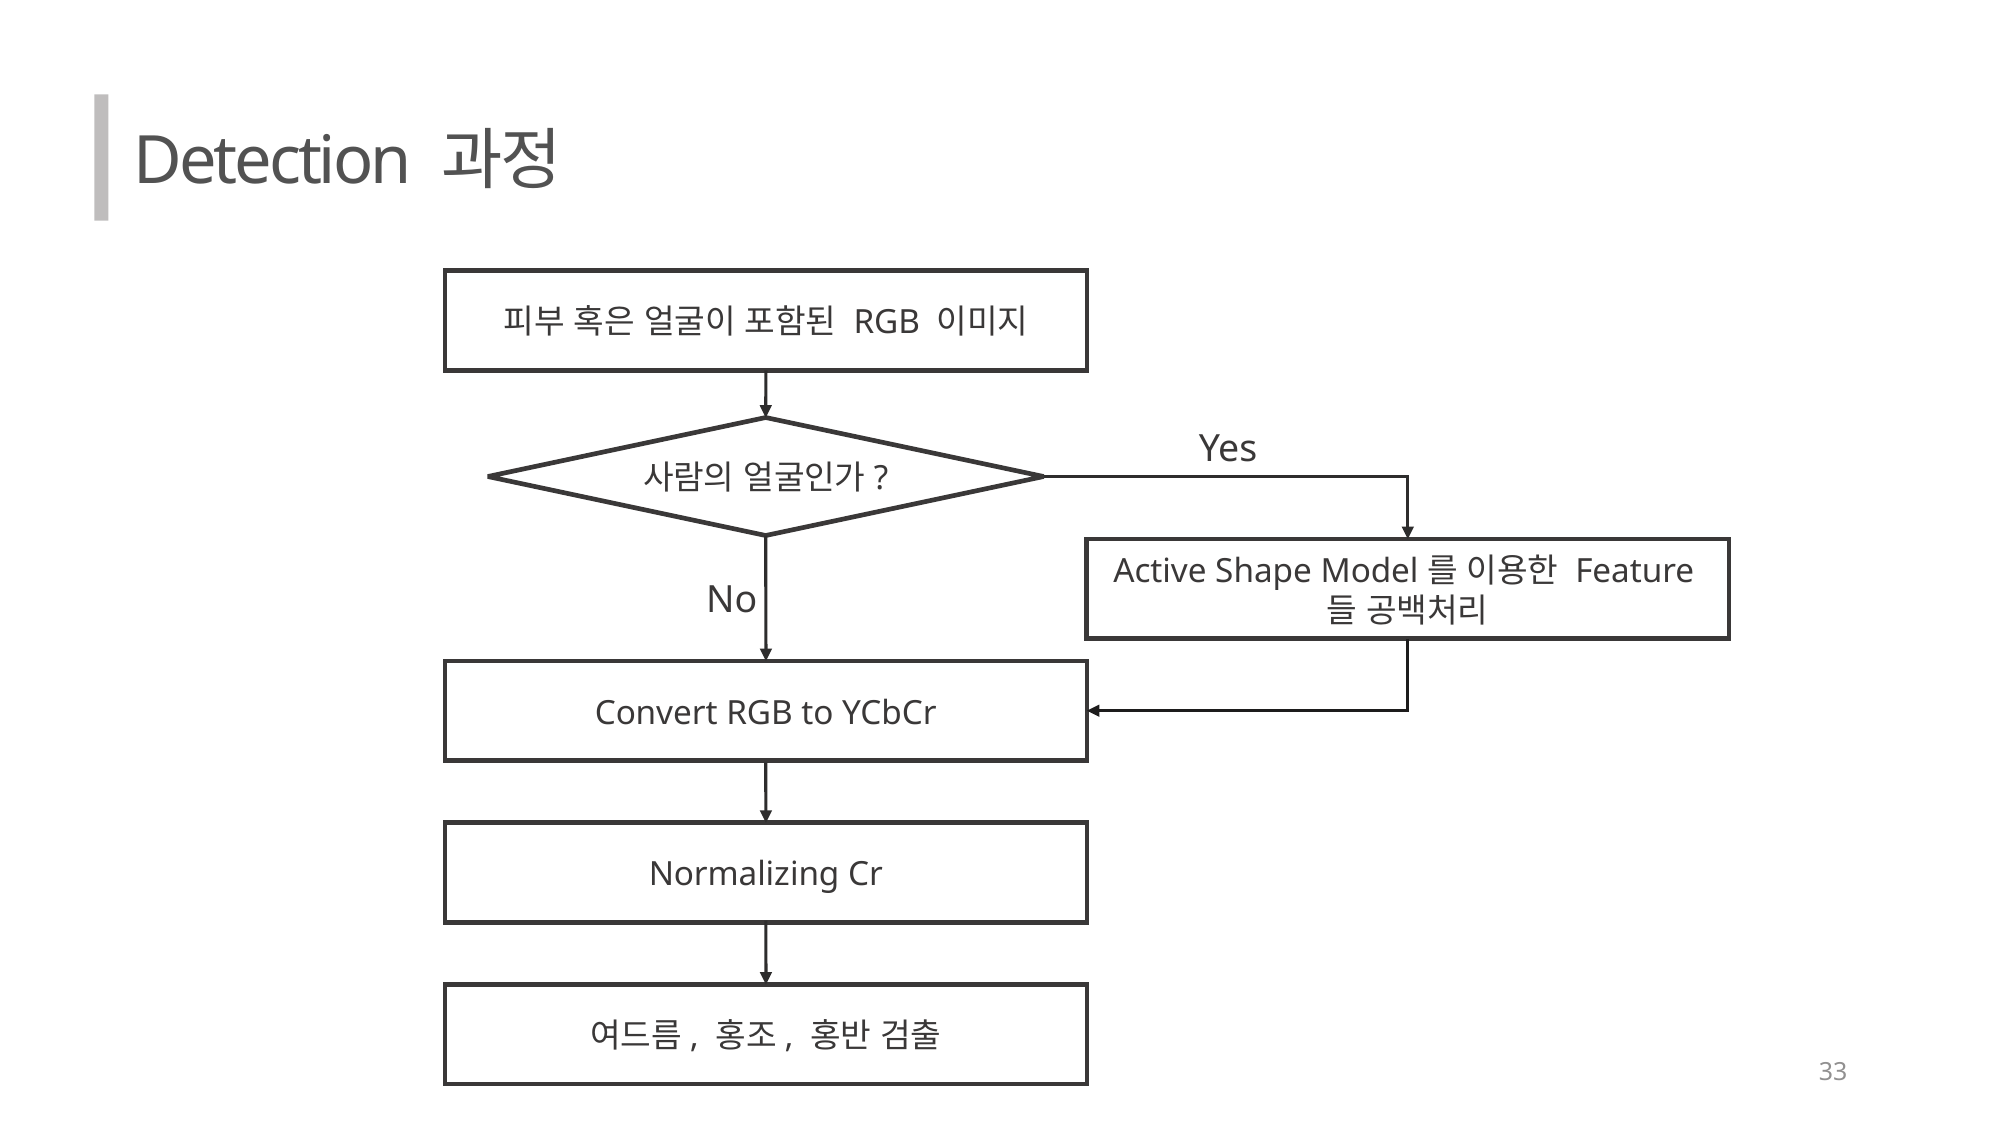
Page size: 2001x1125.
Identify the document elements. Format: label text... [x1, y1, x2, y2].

slide_number 33 [1412, 1042, 1863, 1103]
text_box 사람의 얼굴인가? [487, 416, 1043, 537]
text_box No [766, 567, 773, 628]
text_box [93, 93, 109, 222]
text_box Normalizing Cr [444, 822, 1088, 923]
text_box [1043, 476, 1408, 539]
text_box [1211, 514, 1284, 836]
text_box No [691, 567, 765, 628]
text_box Yes [1184, 416, 1273, 476]
text_box 여드름, 홍조, 홍반 검출 [444, 983, 1088, 1085]
text_box Convert RGB to YCbCr [444, 660, 1088, 762]
text_box Active Shape Model를 이용한 Feature들 공백처리 [1086, 539, 1211, 640]
text_box Active Shape Model를 이용한 Feature들 공백처리 [1284, 538, 1730, 640]
text_box Detection 과정 [118, 109, 1262, 205]
text_box 피부 혹은 얼굴이 포함된 RGB 이미지 [444, 270, 1088, 371]
